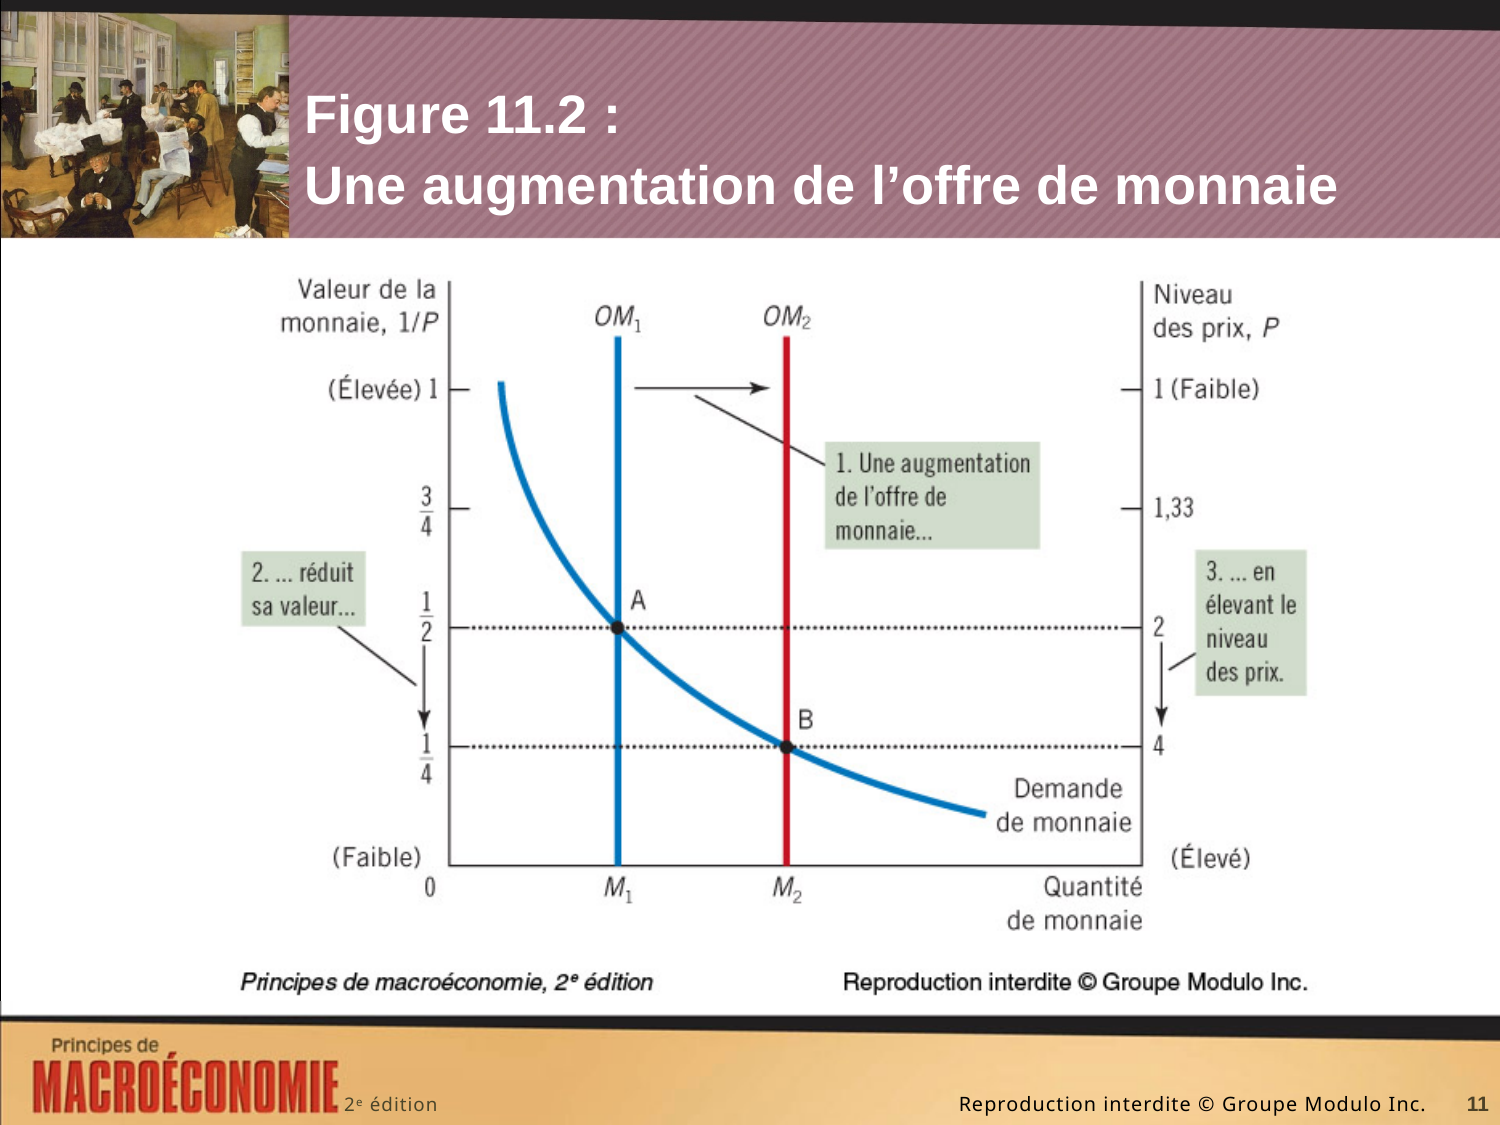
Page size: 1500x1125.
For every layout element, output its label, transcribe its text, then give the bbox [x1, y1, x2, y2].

title Figure 11.2 : Une augmentation de l’offre de monnaie [304, 32, 1483, 223]
picture [1412, 1102, 1417, 1110]
slide_number 11 [1417, 1070, 1489, 1125]
picture [0, 0, 1500, 1125]
